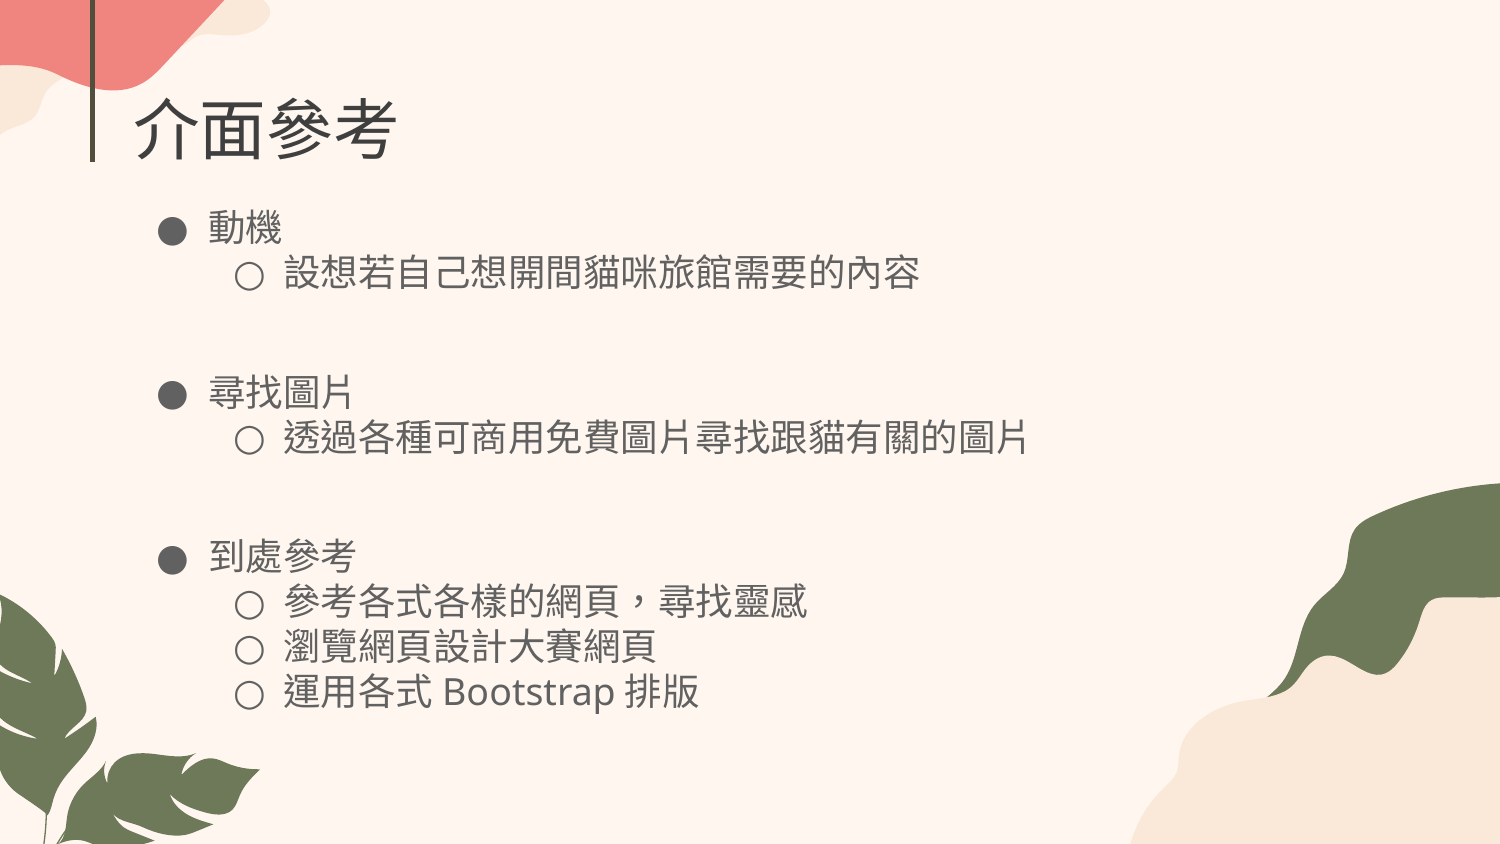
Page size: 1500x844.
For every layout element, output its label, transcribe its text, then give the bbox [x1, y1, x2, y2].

list 動機 設想若自己想開間貓咪旅館需要的內容 尋找圖片 透過各種可商用免費圖片尋找跟貓有關的圖片 到處參考 參考各式各樣的網頁，尋找靈感 瀏覽網頁設計大賽網頁 運用各式Bootstrap排版 [118, 189, 1382, 750]
title 介面參考 [118, 72, 1382, 167]
